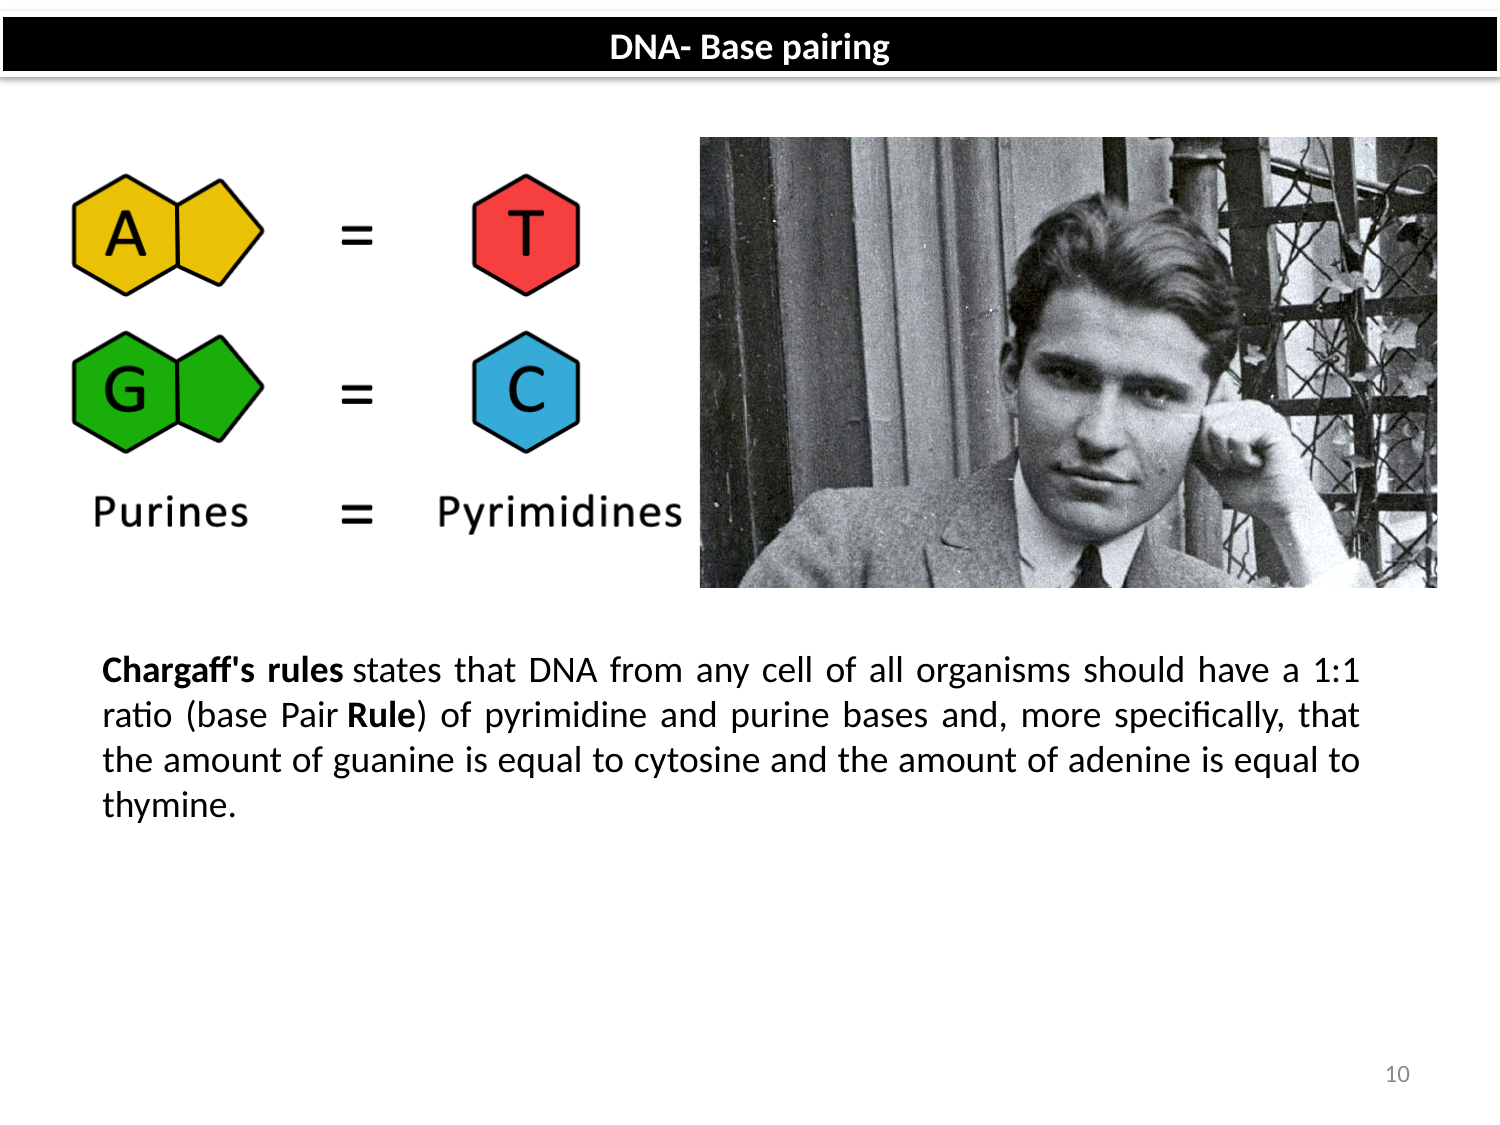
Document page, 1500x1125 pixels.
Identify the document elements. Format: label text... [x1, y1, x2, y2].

text_box DNA- Base pairing [0, 11, 1500, 77]
picture [0, 124, 1438, 588]
slide_number 10 [1074, 1042, 1425, 1103]
text_box Chargaff's rules states that DNA from any cell of all organisms should have a 1:1 ratio (base Pair Rule) of pyrimidine and purine bases and, more specifically, that the amount of guanine is equal to cytosine and the amount of adenine is equal to thymine. [87, 637, 1375, 833]
